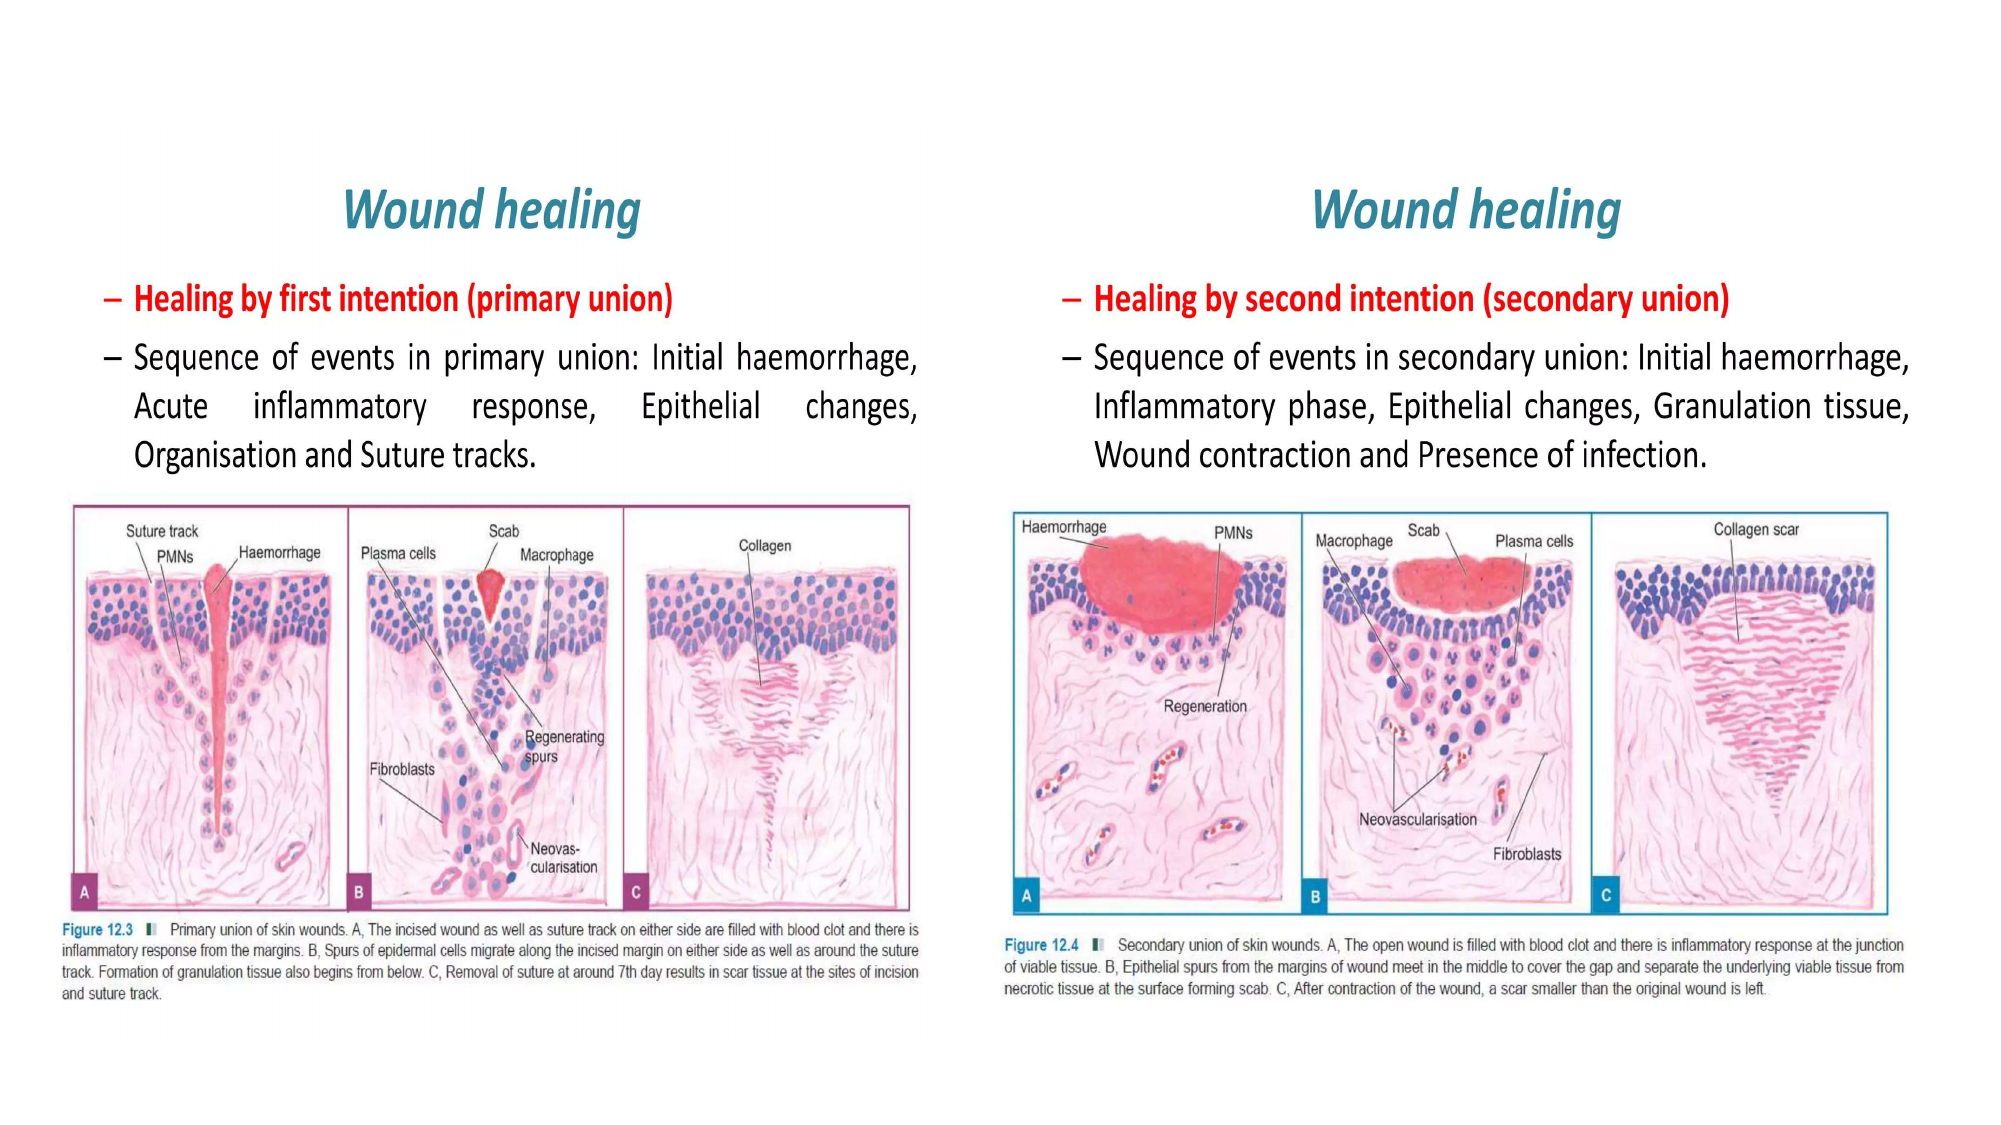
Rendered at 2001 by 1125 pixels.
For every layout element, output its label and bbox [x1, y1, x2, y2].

picture [970, 124, 1961, 1039]
picture [14, 124, 967, 1039]
